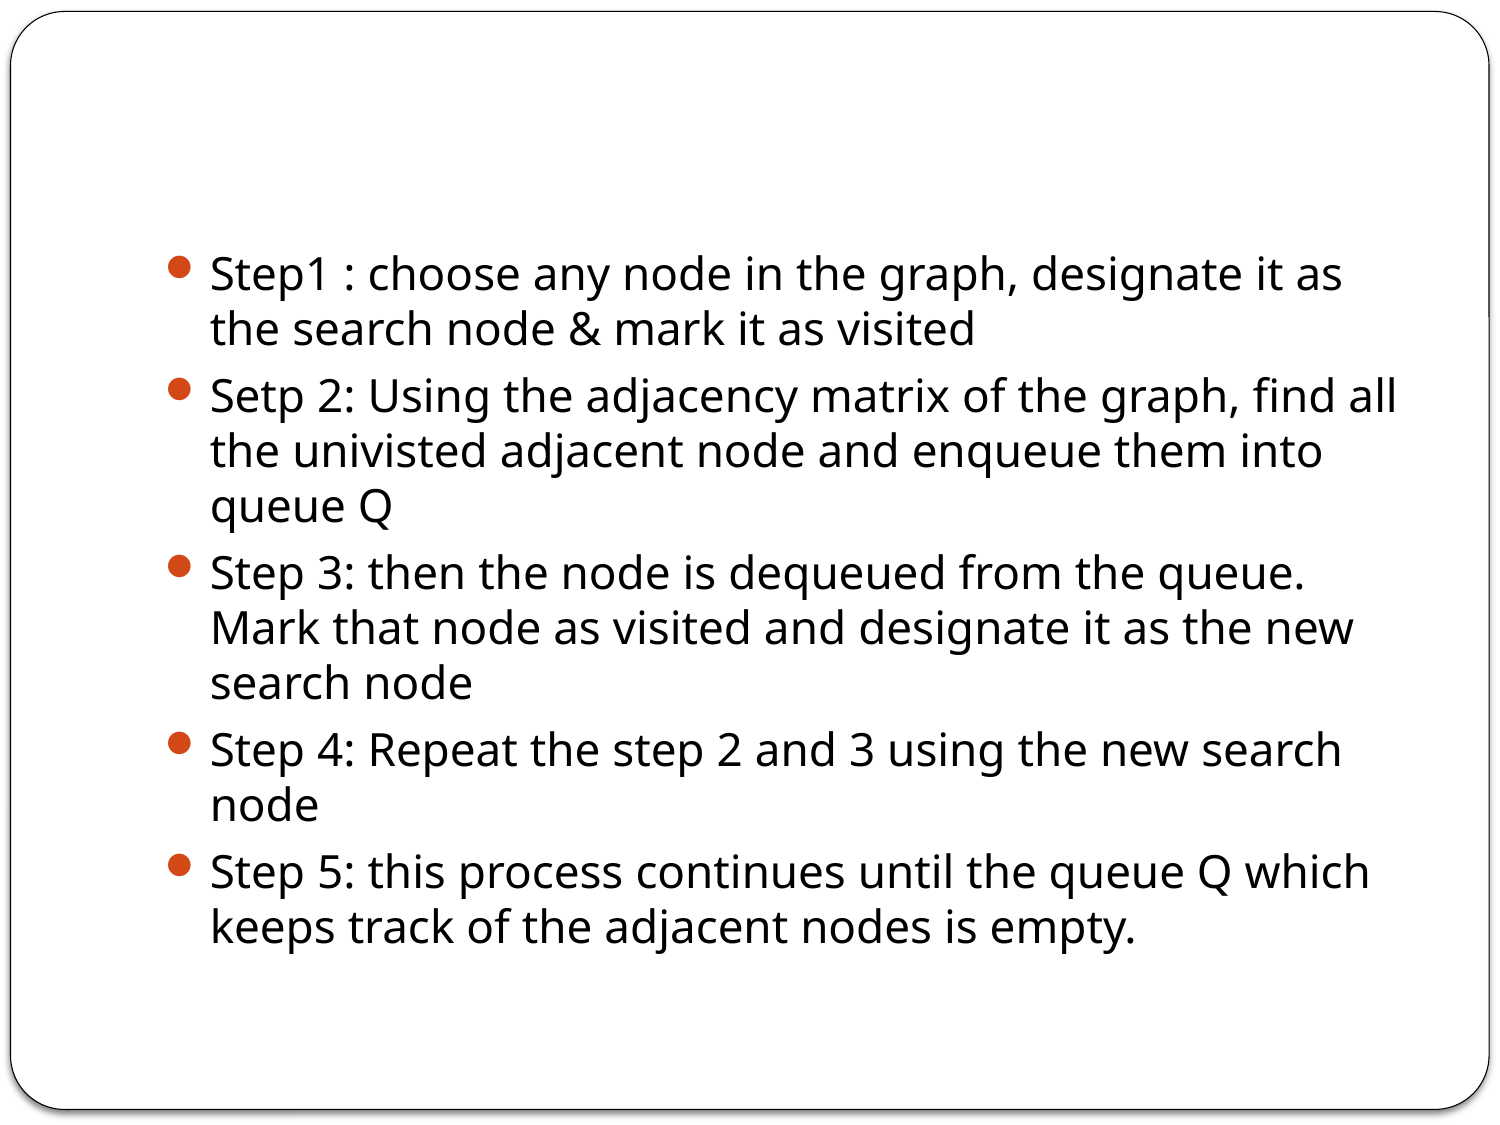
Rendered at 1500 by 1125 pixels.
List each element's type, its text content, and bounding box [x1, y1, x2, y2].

list Step1 : choose any node in the graph, designate it as the search node & mark it as visited Setp 2: Using the adjacency matrix of the graph, find all the univisted adjacent node and enqueue them into queue Q Step 3: then the node is dequeued from the queue. Mark that node as visited and designate it as the new search node Step 4: Repeat the step 2 and 3 using the new search node Step 5: this process continues until the queue Q which keeps track of the adjacent nodes is empty. [150, 237, 1425, 988]
